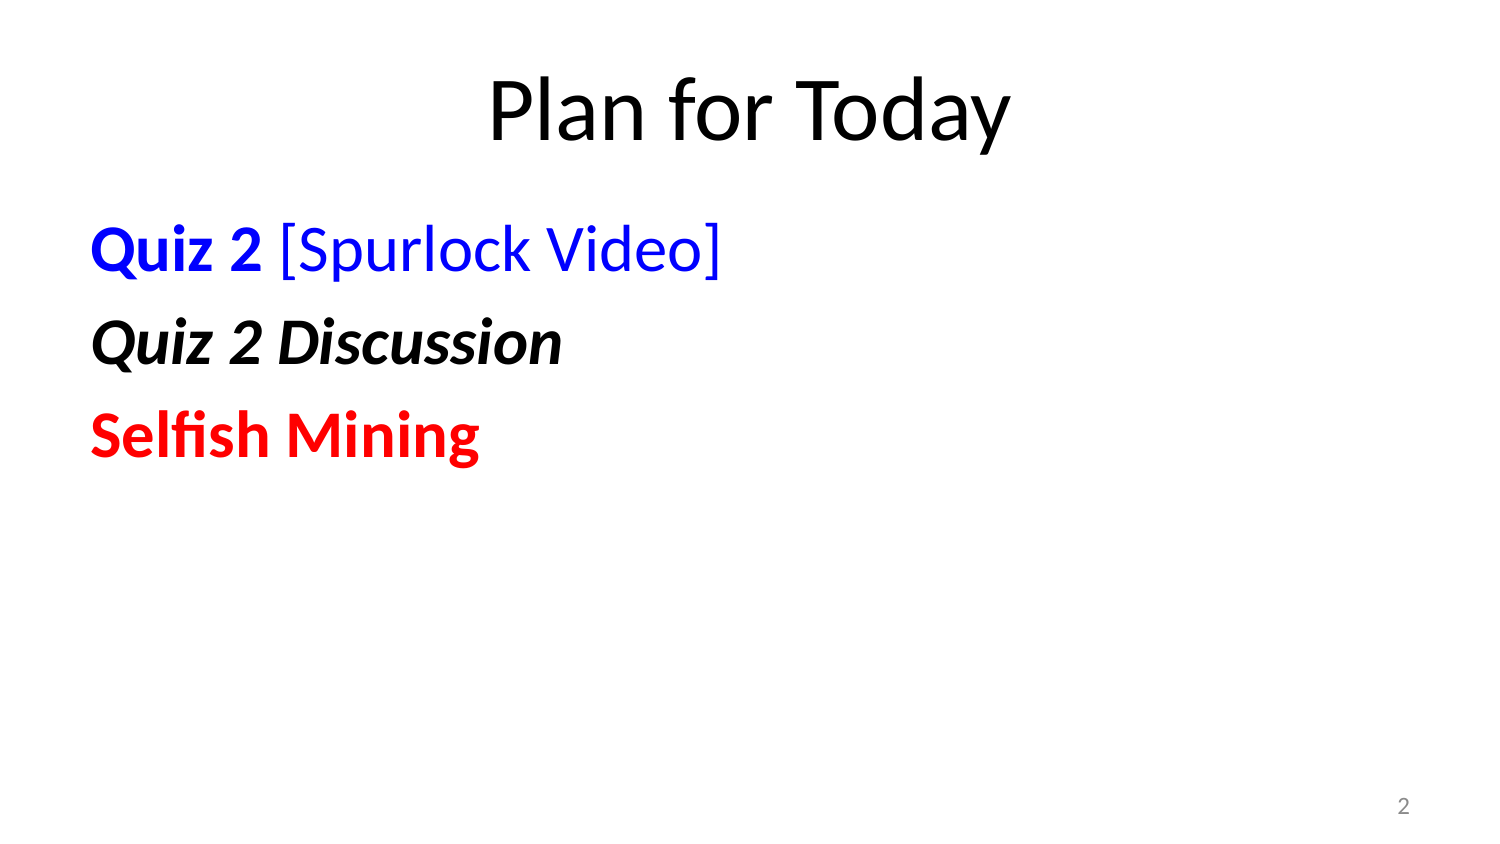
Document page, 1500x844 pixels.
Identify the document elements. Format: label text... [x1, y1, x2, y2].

list Quiz 2 [Spurlock Video] Quiz 2 Discussion Selfish Mining [75, 196, 1425, 754]
slide_number 1 [1074, 782, 1425, 827]
title Plan for Today [75, 33, 1425, 175]
